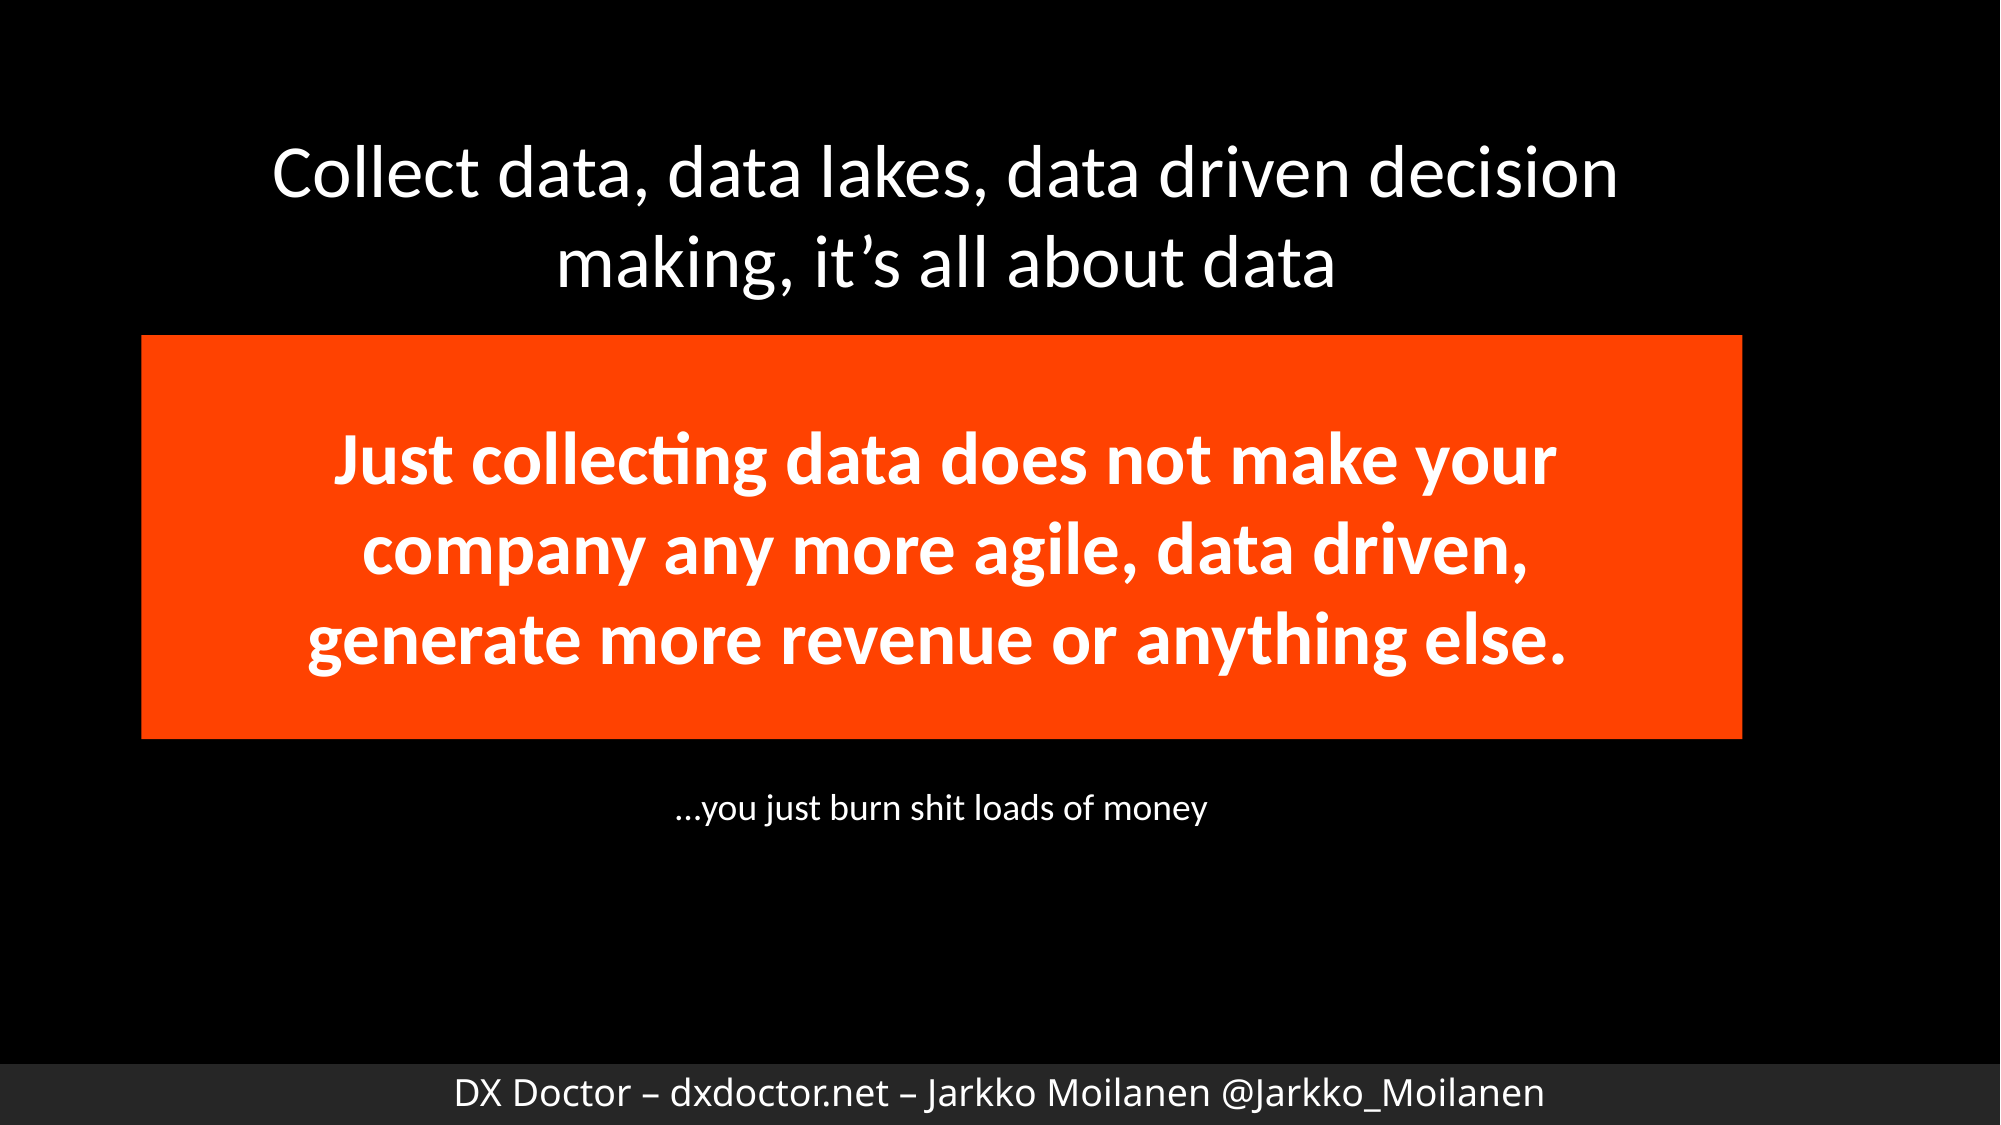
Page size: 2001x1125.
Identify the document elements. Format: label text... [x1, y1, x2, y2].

text_box …you just burn shit loads of money [252, 776, 1632, 836]
text_box [140, 334, 1744, 740]
text_box Collect data, data lakes, data driven decision making, it’s all about data [257, 114, 1637, 310]
text_box Just collecting data does not make your company any more agile, data driven, generate more revenue or anything else. [257, 402, 1637, 688]
text_box DX Doctor – dxdoctor.net – Jarkko Moilanen @Jarkko_Moilanen [0, 1064, 2000, 1125]
